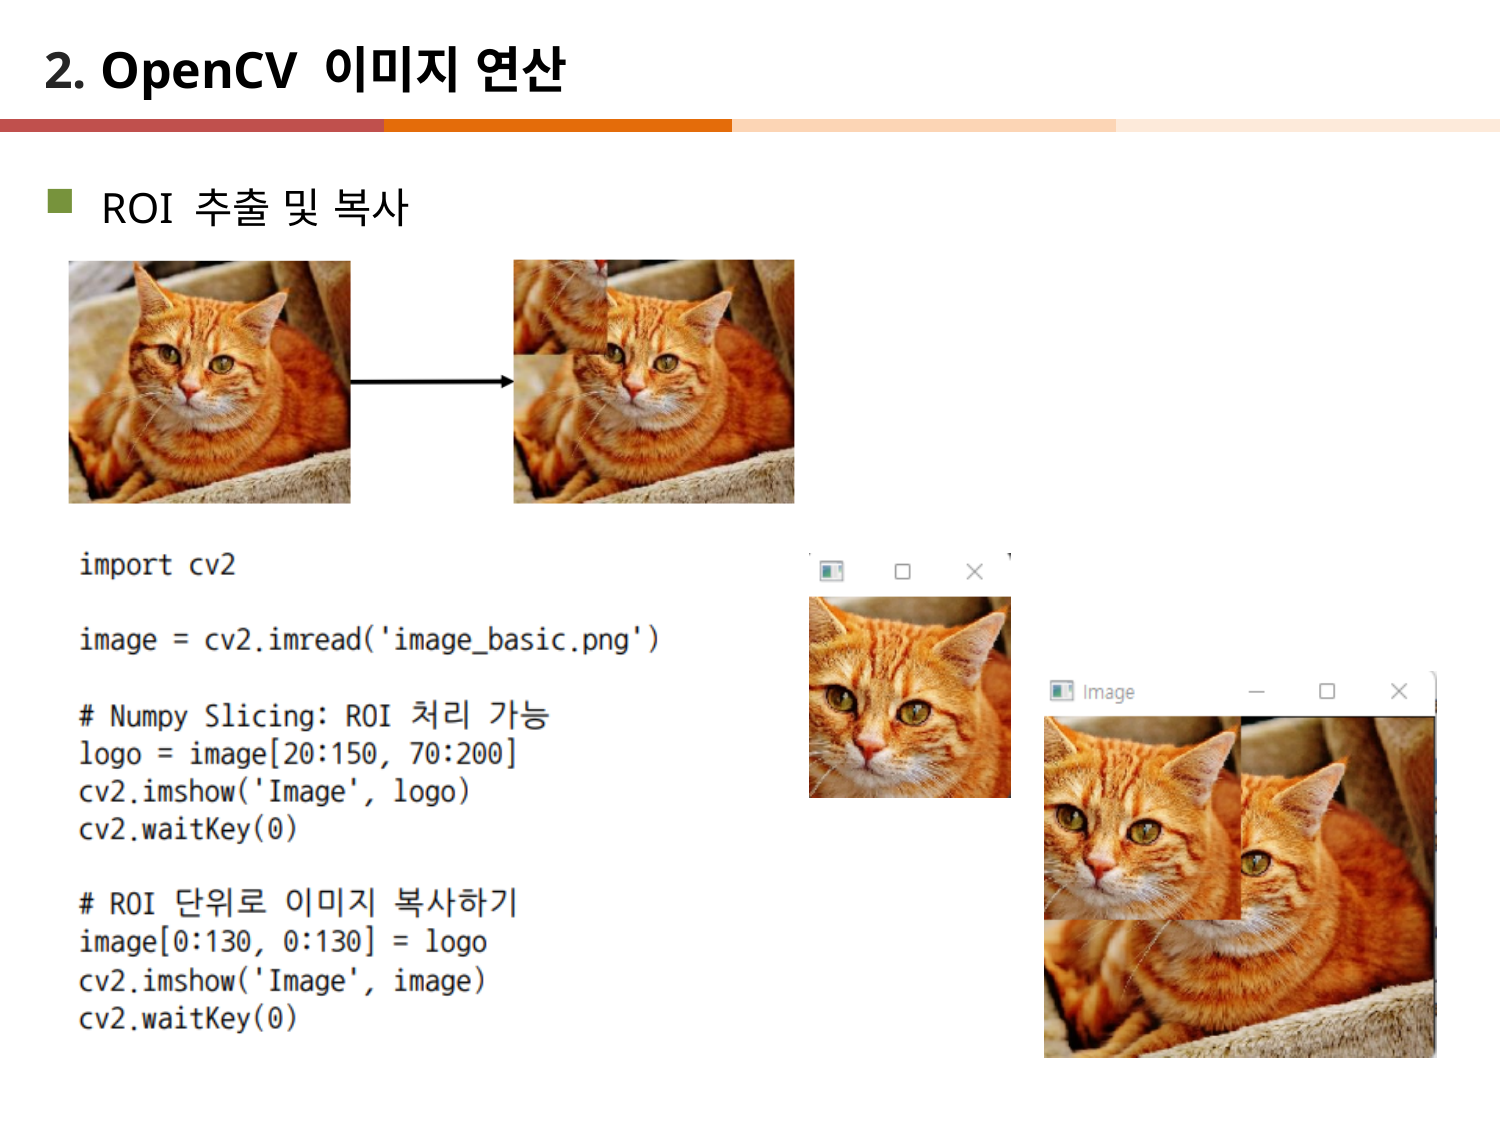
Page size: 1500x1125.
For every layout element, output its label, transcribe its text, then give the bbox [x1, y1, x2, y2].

picture [1044, 671, 1437, 1059]
list ROI 추출 및 복사 [29, 148, 1471, 1083]
picture [70, 542, 665, 1046]
title 2. OpenCV 이미지 연산 [29, 23, 1270, 114]
picture [64, 255, 798, 507]
picture [808, 553, 1011, 798]
